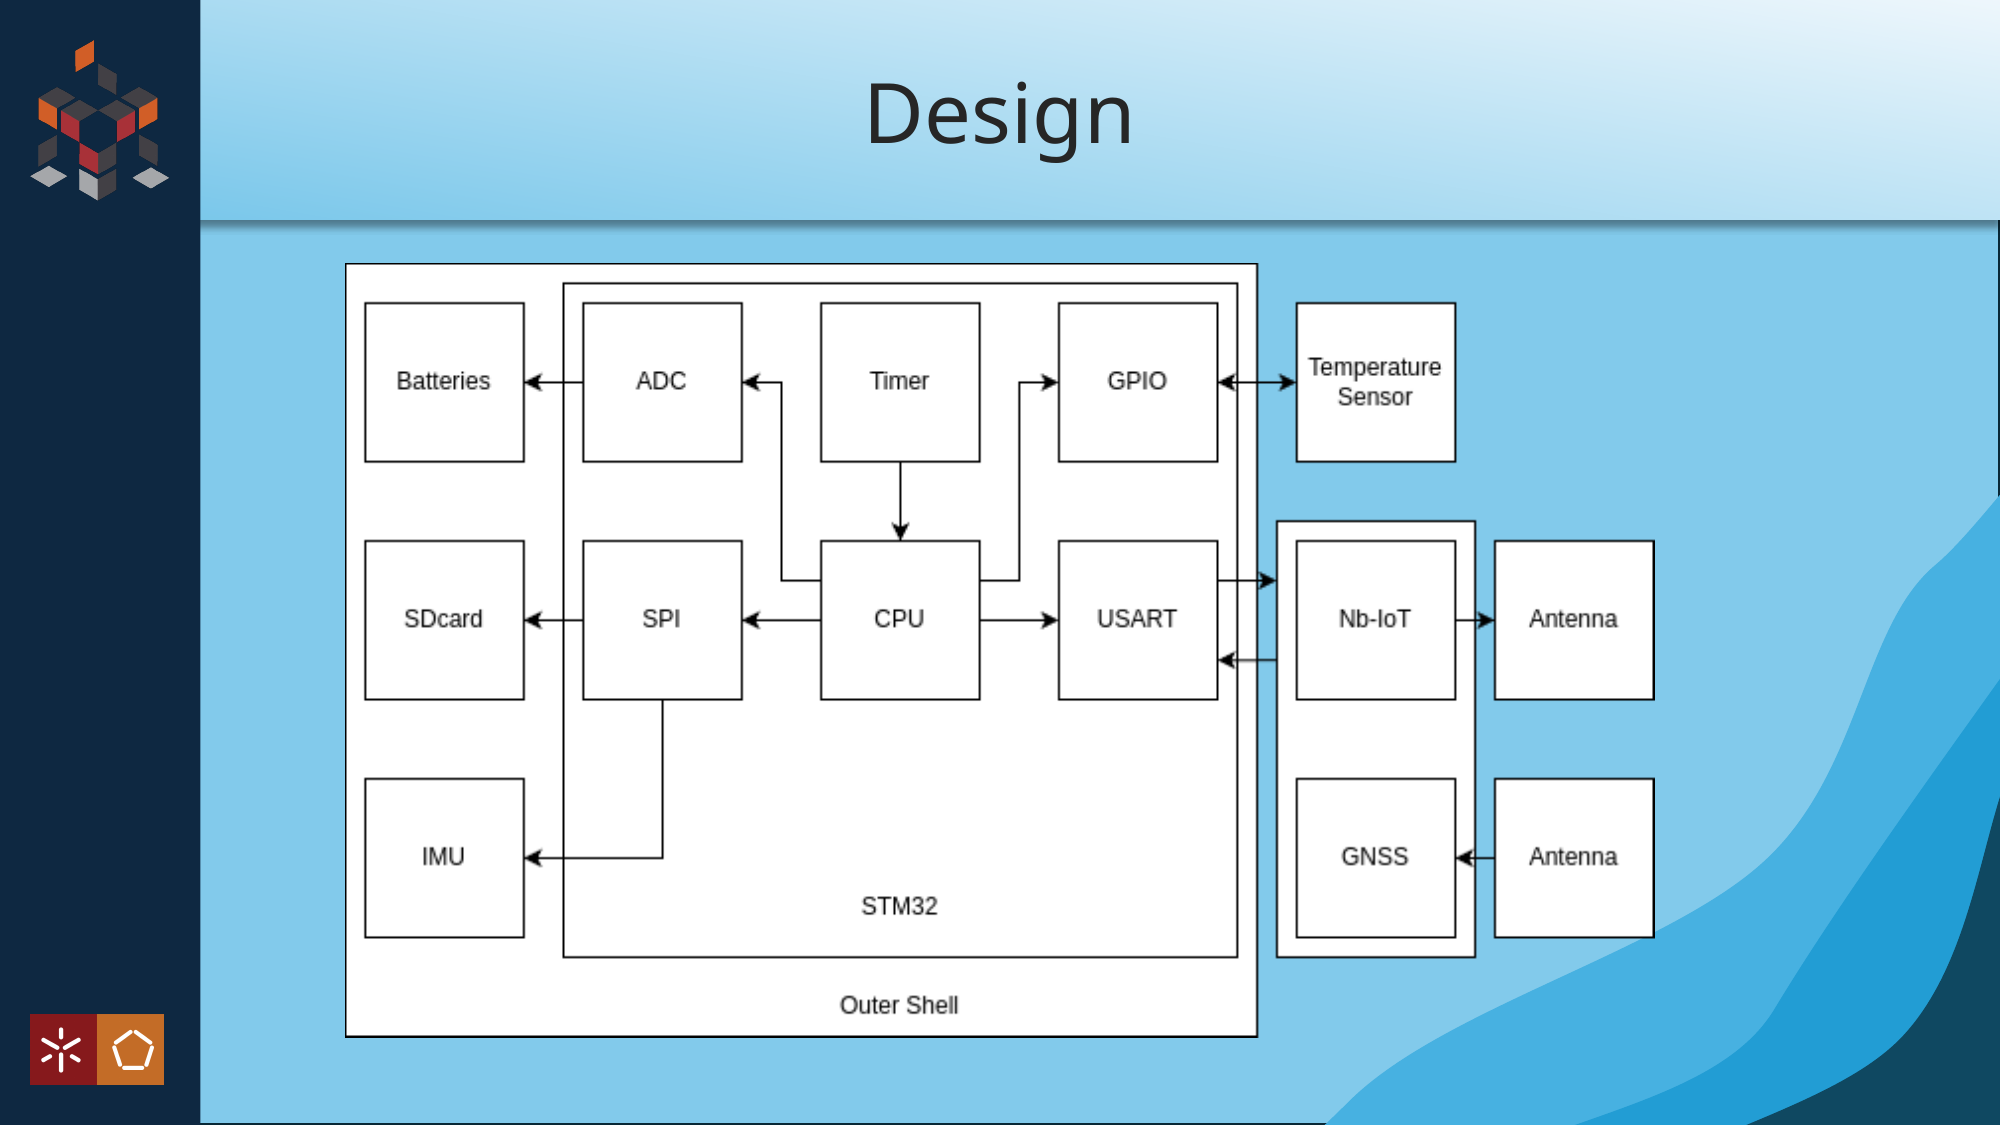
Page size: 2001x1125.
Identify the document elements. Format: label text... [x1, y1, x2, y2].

picture [30, 39, 177, 206]
picture [345, 263, 1655, 1038]
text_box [991, 355, 2000, 1125]
picture [30, 1014, 164, 1085]
text_box Design [201, 0, 2000, 220]
text_box [0, 0, 201, 1125]
text_box [201, 234, 2000, 1125]
